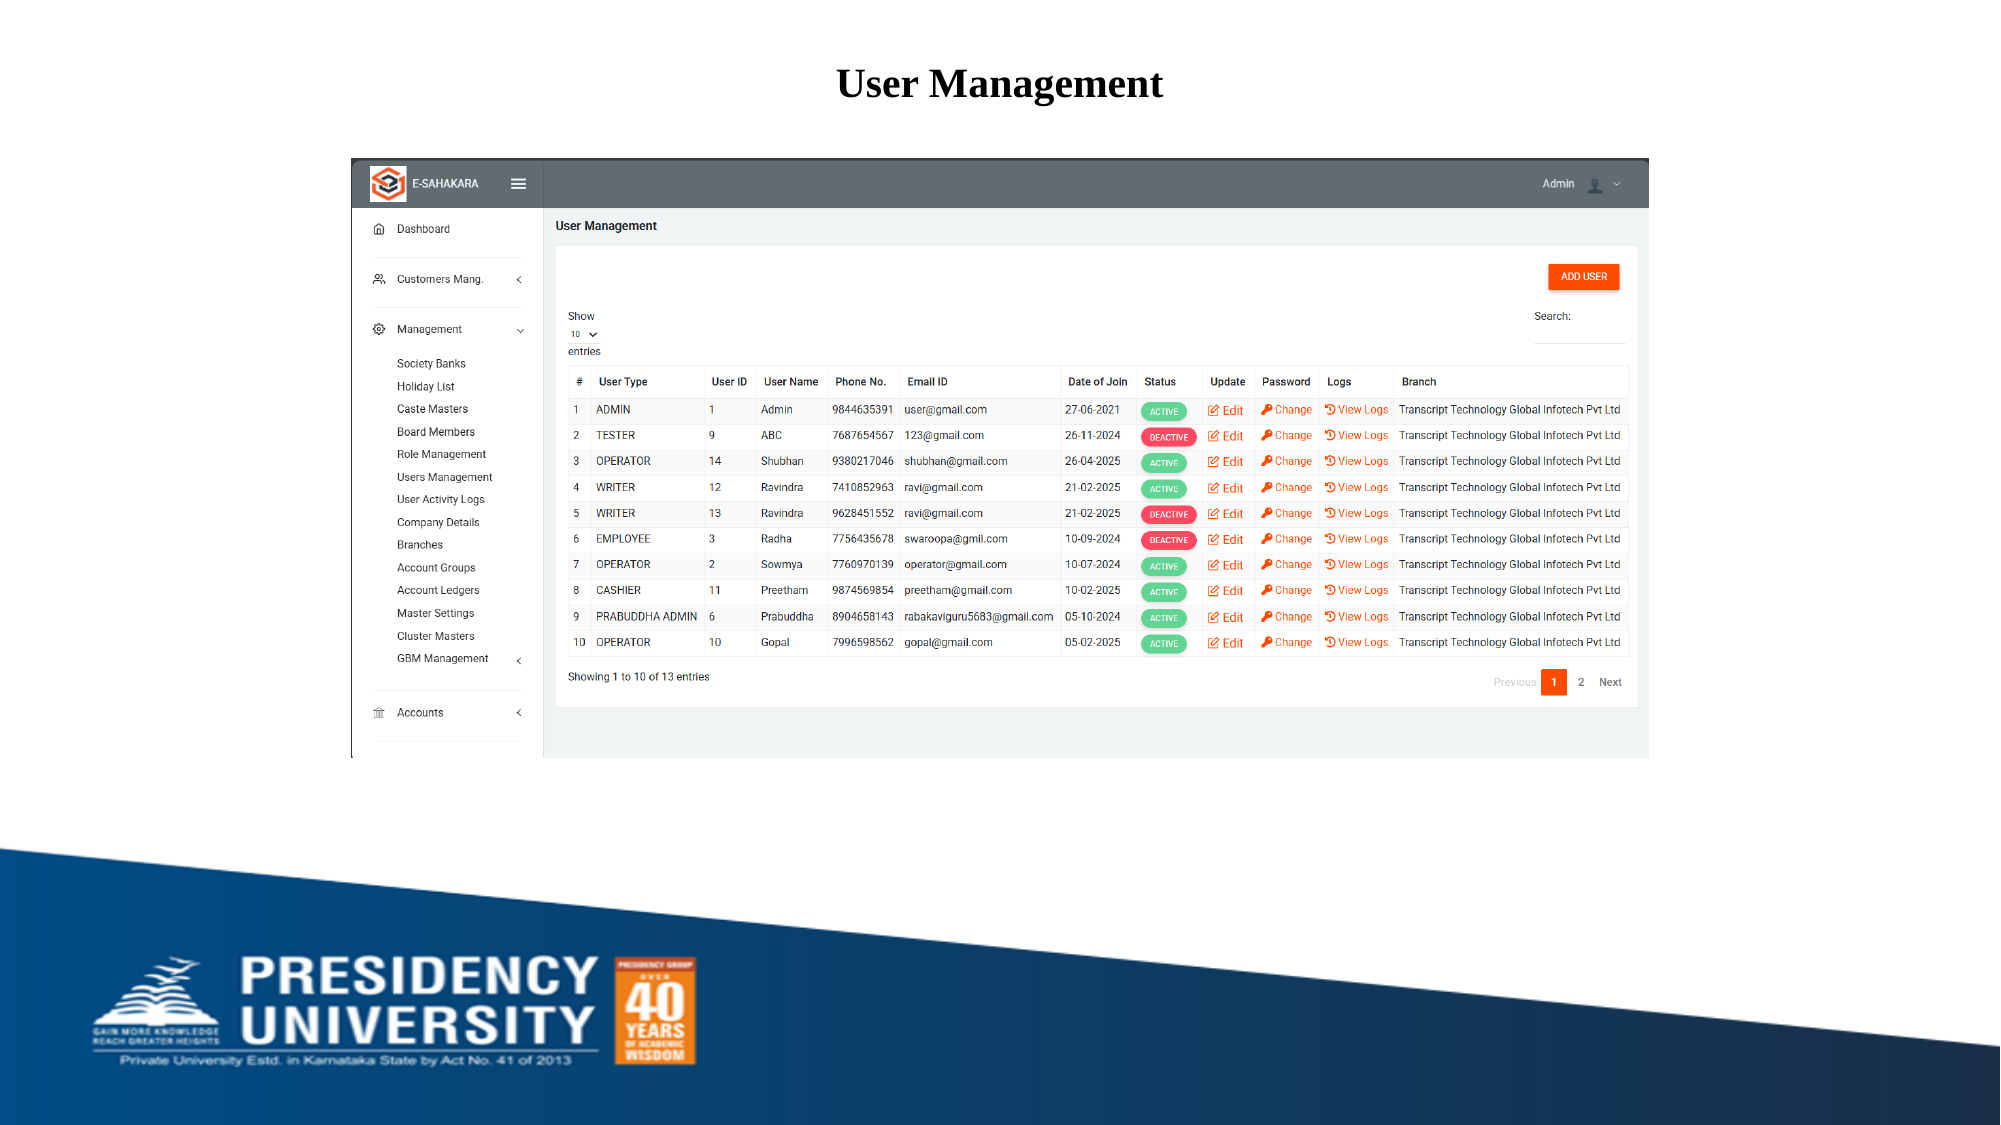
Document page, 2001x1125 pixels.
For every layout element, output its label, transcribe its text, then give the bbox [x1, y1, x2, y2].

text_box User Management [684, 48, 1316, 113]
picture [351, 158, 1649, 758]
picture [0, 845, 2000, 1125]
